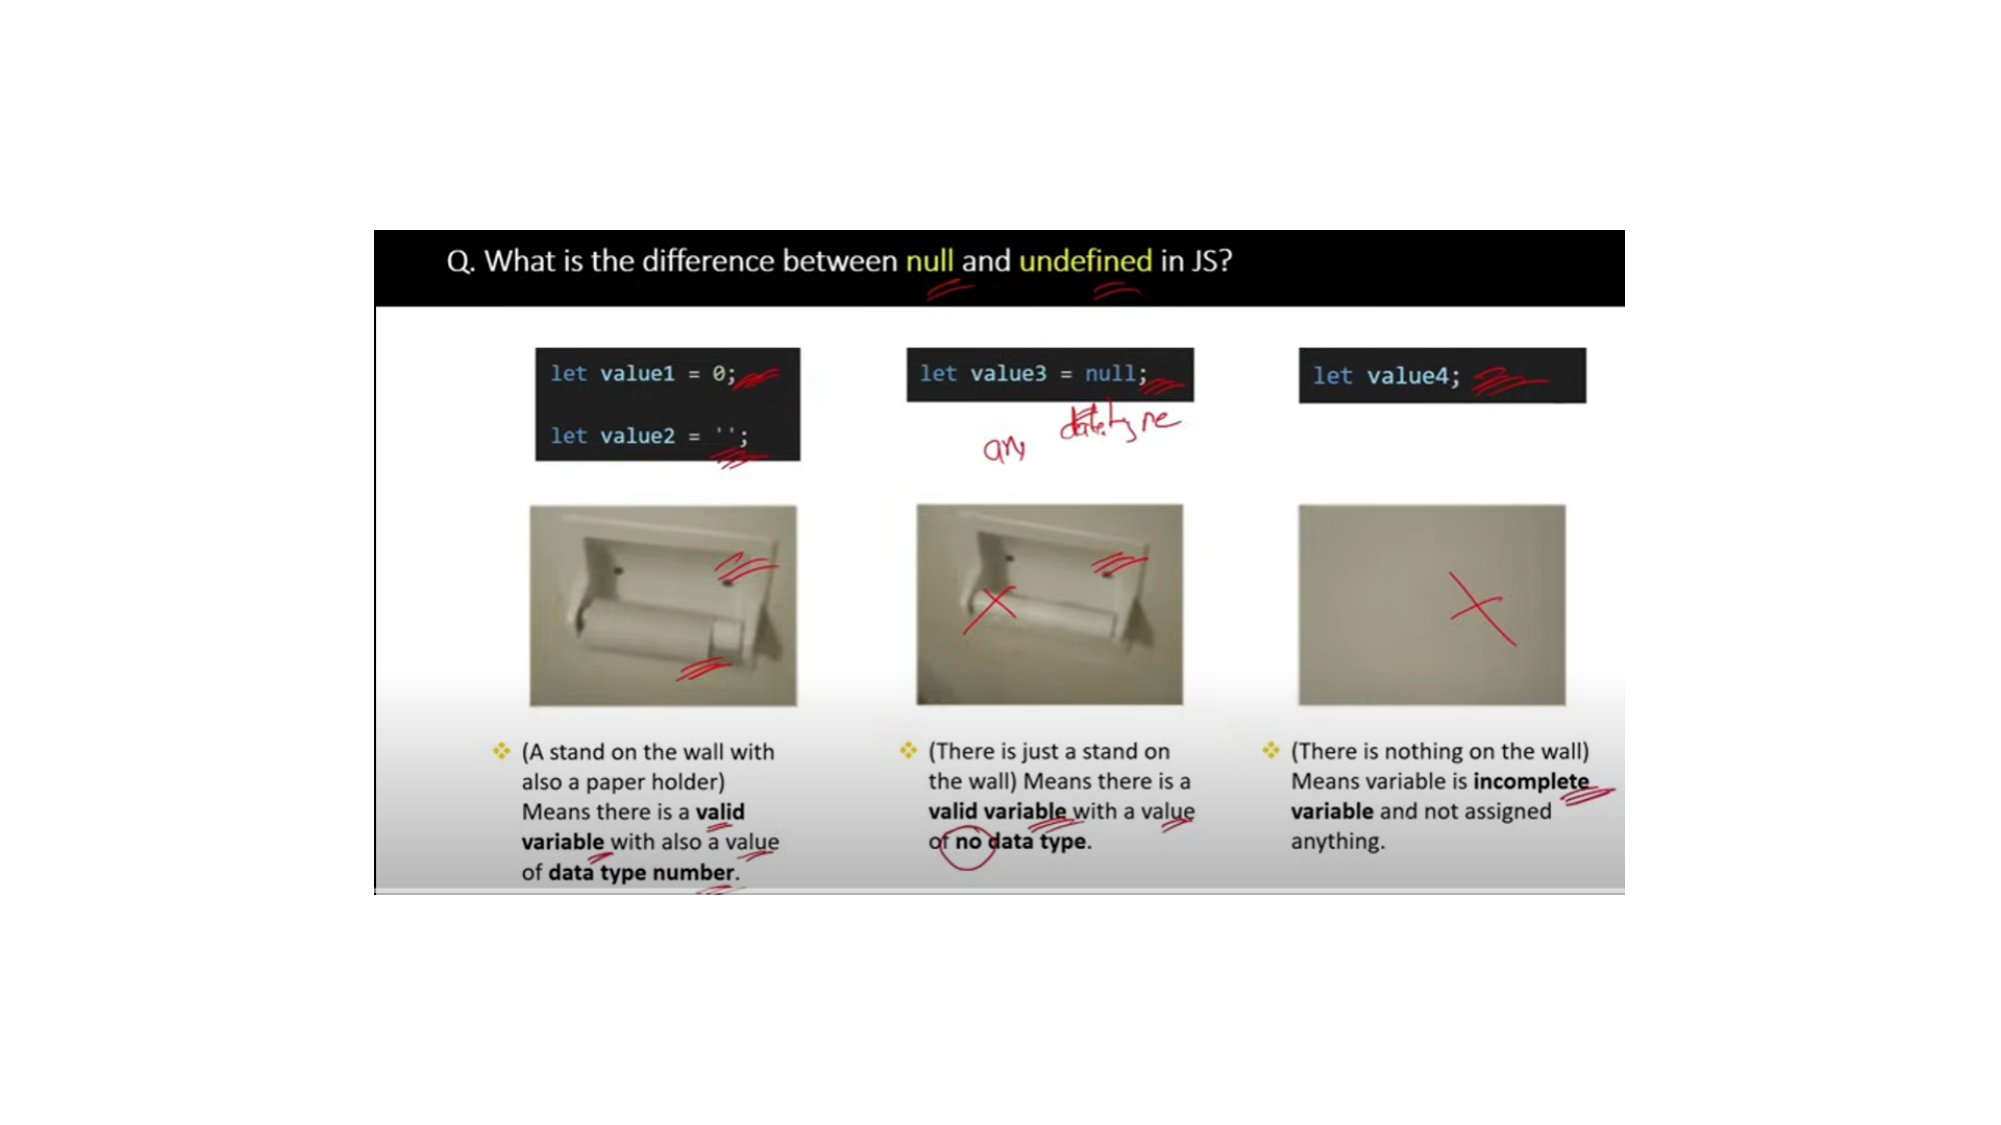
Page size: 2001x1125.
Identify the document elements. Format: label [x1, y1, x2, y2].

picture [374, 230, 1625, 895]
